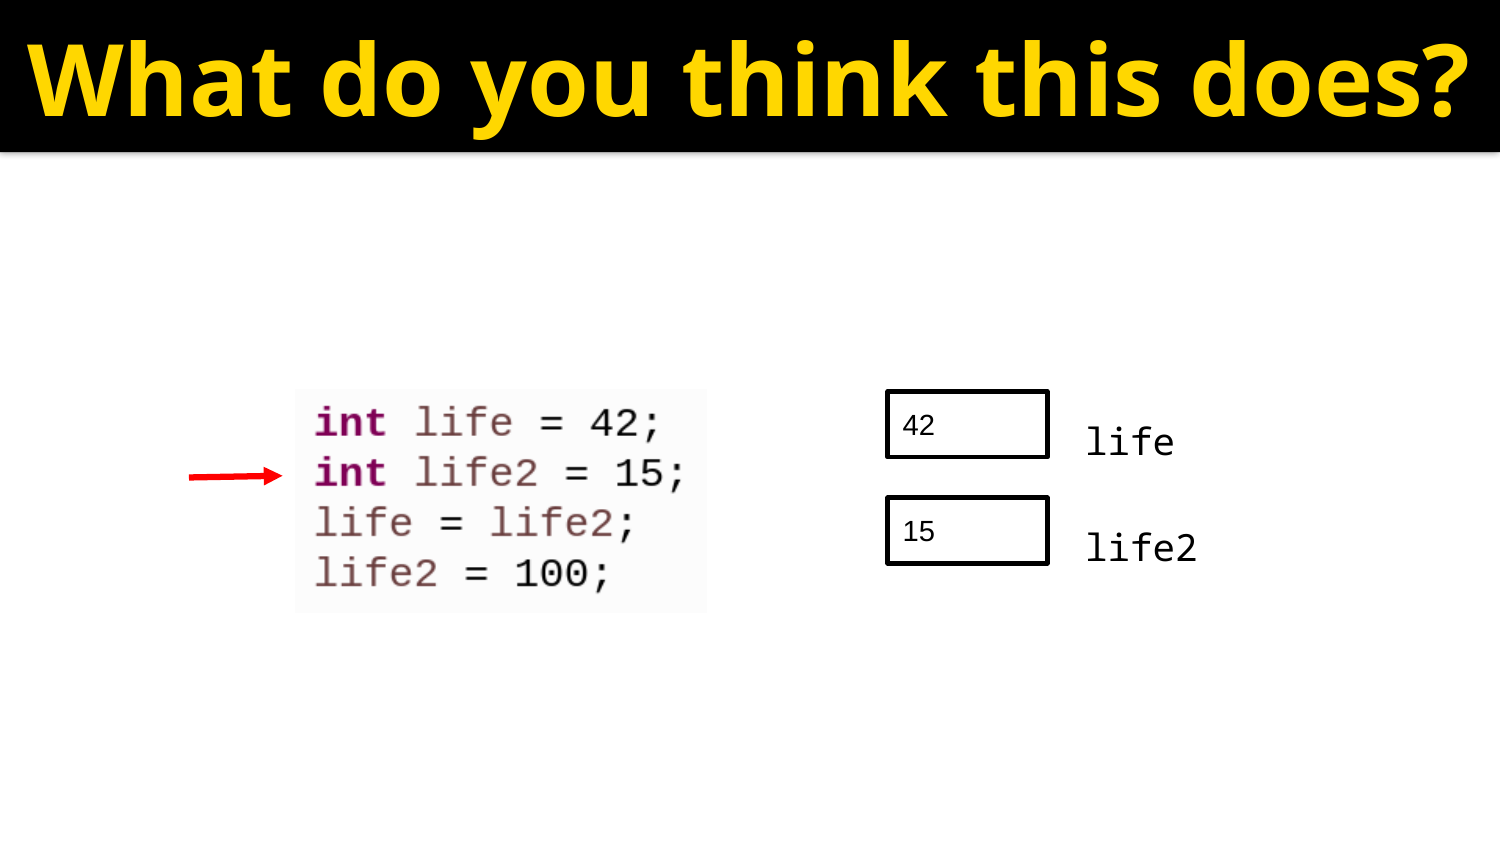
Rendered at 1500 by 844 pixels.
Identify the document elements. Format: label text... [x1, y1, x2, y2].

text_box What do you think this does? [0, 0, 1500, 153]
text_box 42 [887, 391, 1048, 458]
text_box 15 [887, 497, 1048, 564]
picture [294, 389, 707, 613]
text_box life [1070, 403, 1500, 469]
text_box life2 [1070, 509, 1500, 575]
